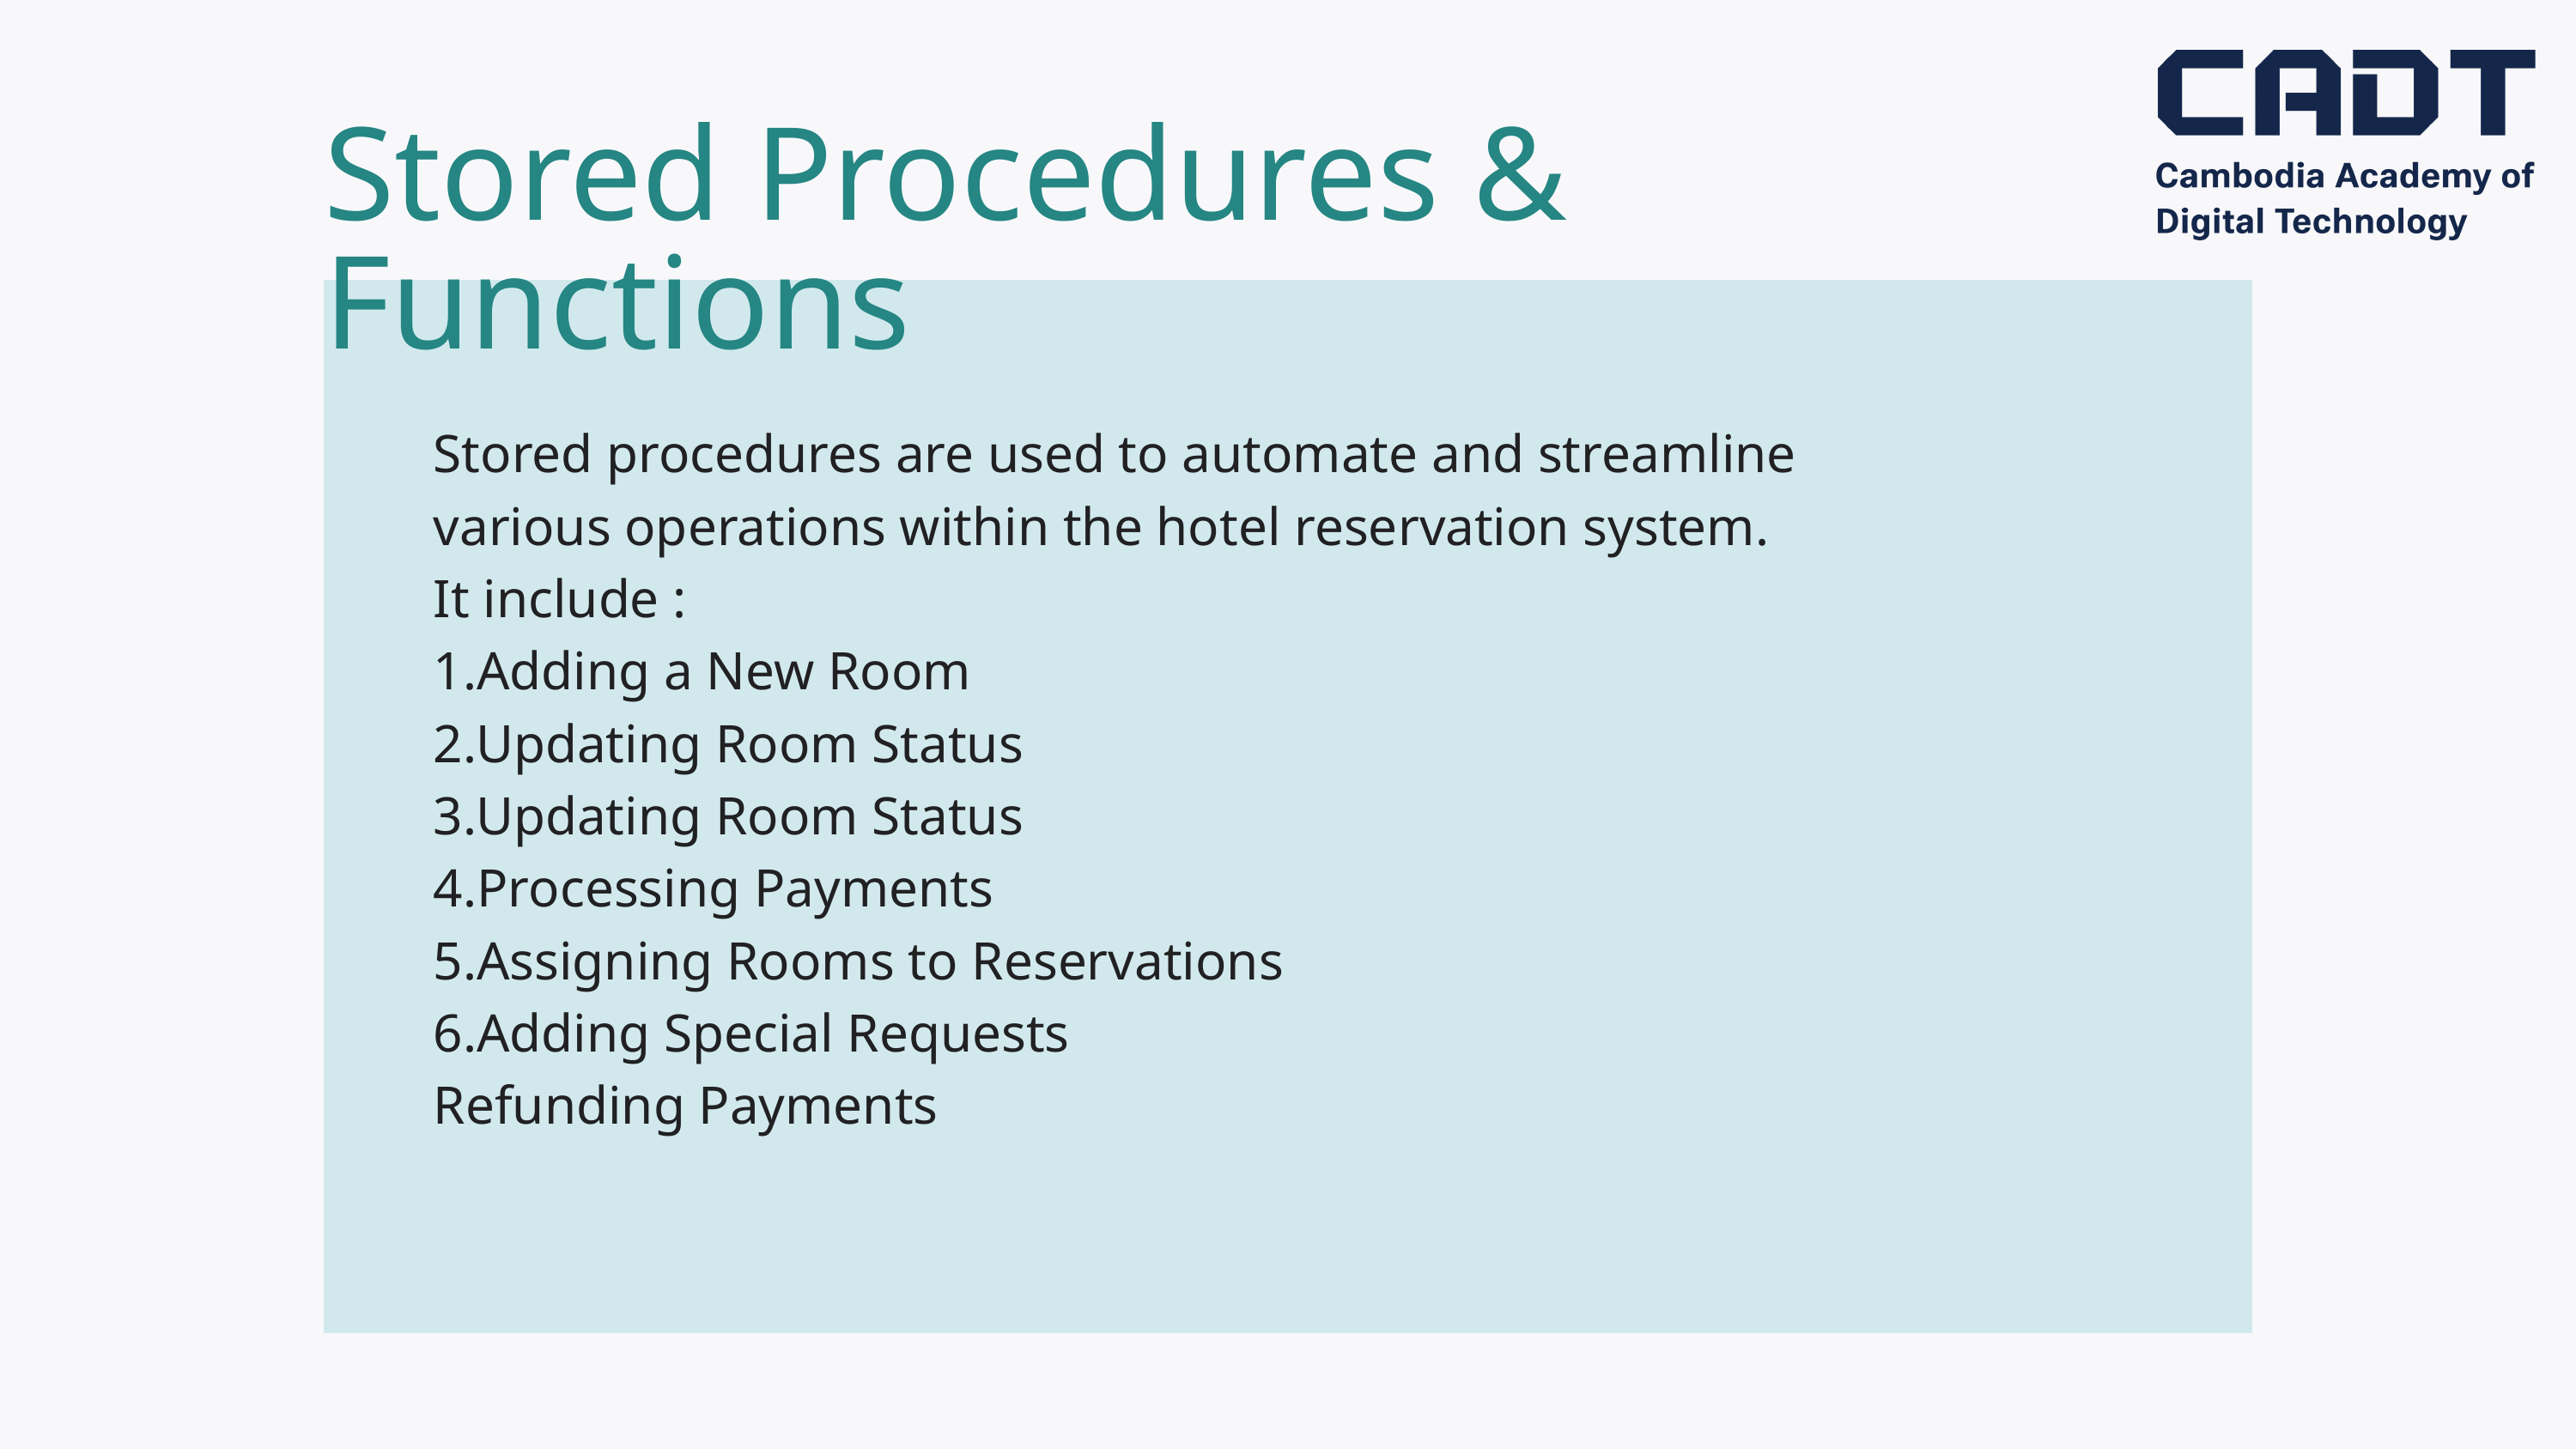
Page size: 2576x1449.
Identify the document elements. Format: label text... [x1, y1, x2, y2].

text_box [2156, 50, 2536, 240]
text_box Stored Procedures & Functions [324, 117, 1989, 279]
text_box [324, 279, 2252, 1333]
